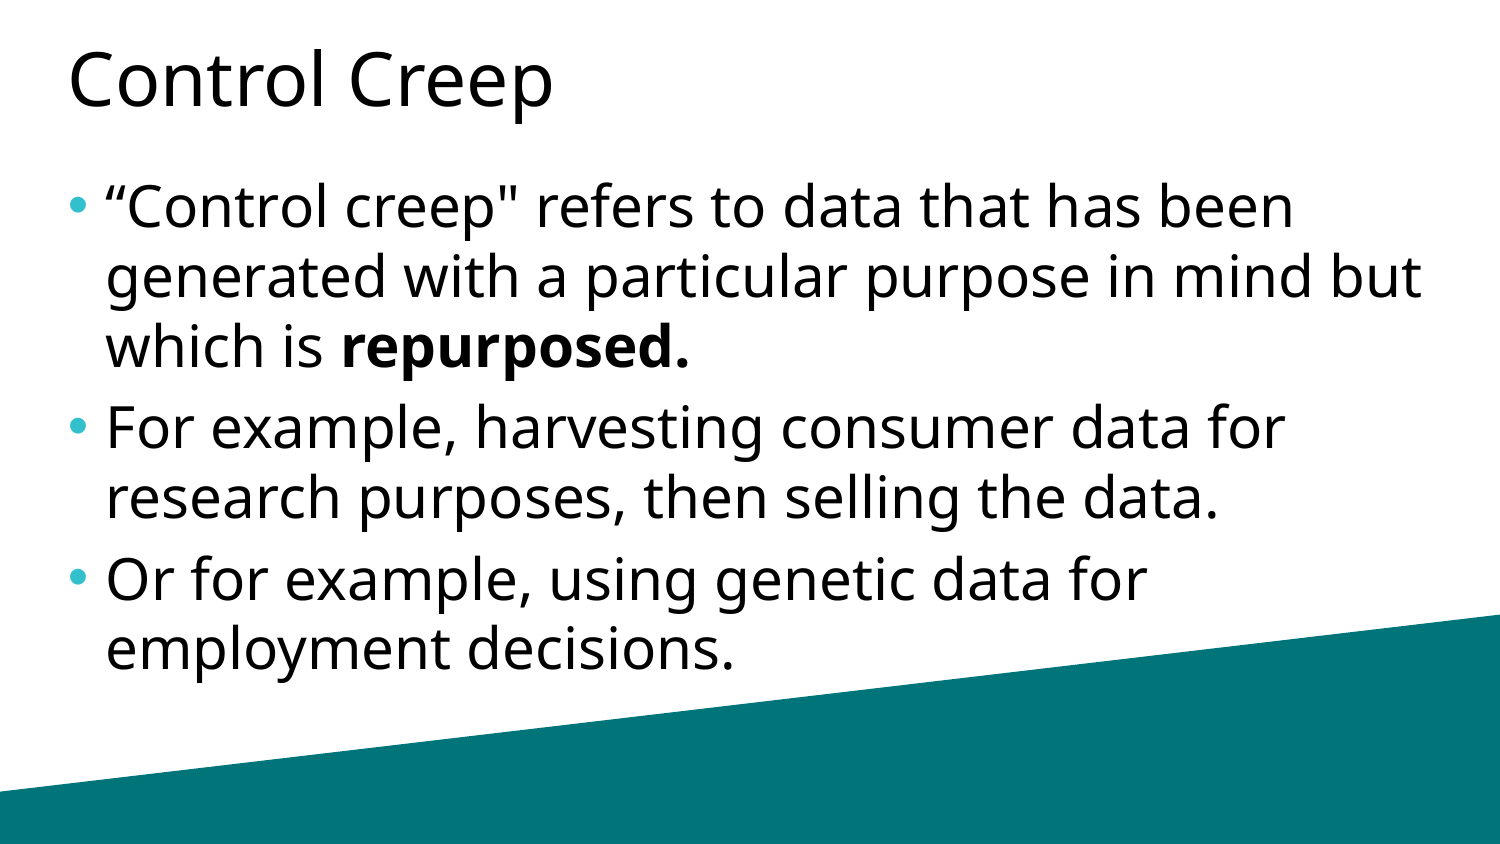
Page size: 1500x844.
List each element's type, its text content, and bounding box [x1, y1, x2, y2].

list “Control creep" refers to data that has been generated with a particular purpose in mind but which is repurposed. For example, harvesting consumer data for research purposes, then selling the data. Or for example, using genetic data for employment decisions. [52, 161, 1444, 803]
title Control Creep [52, 41, 1444, 142]
